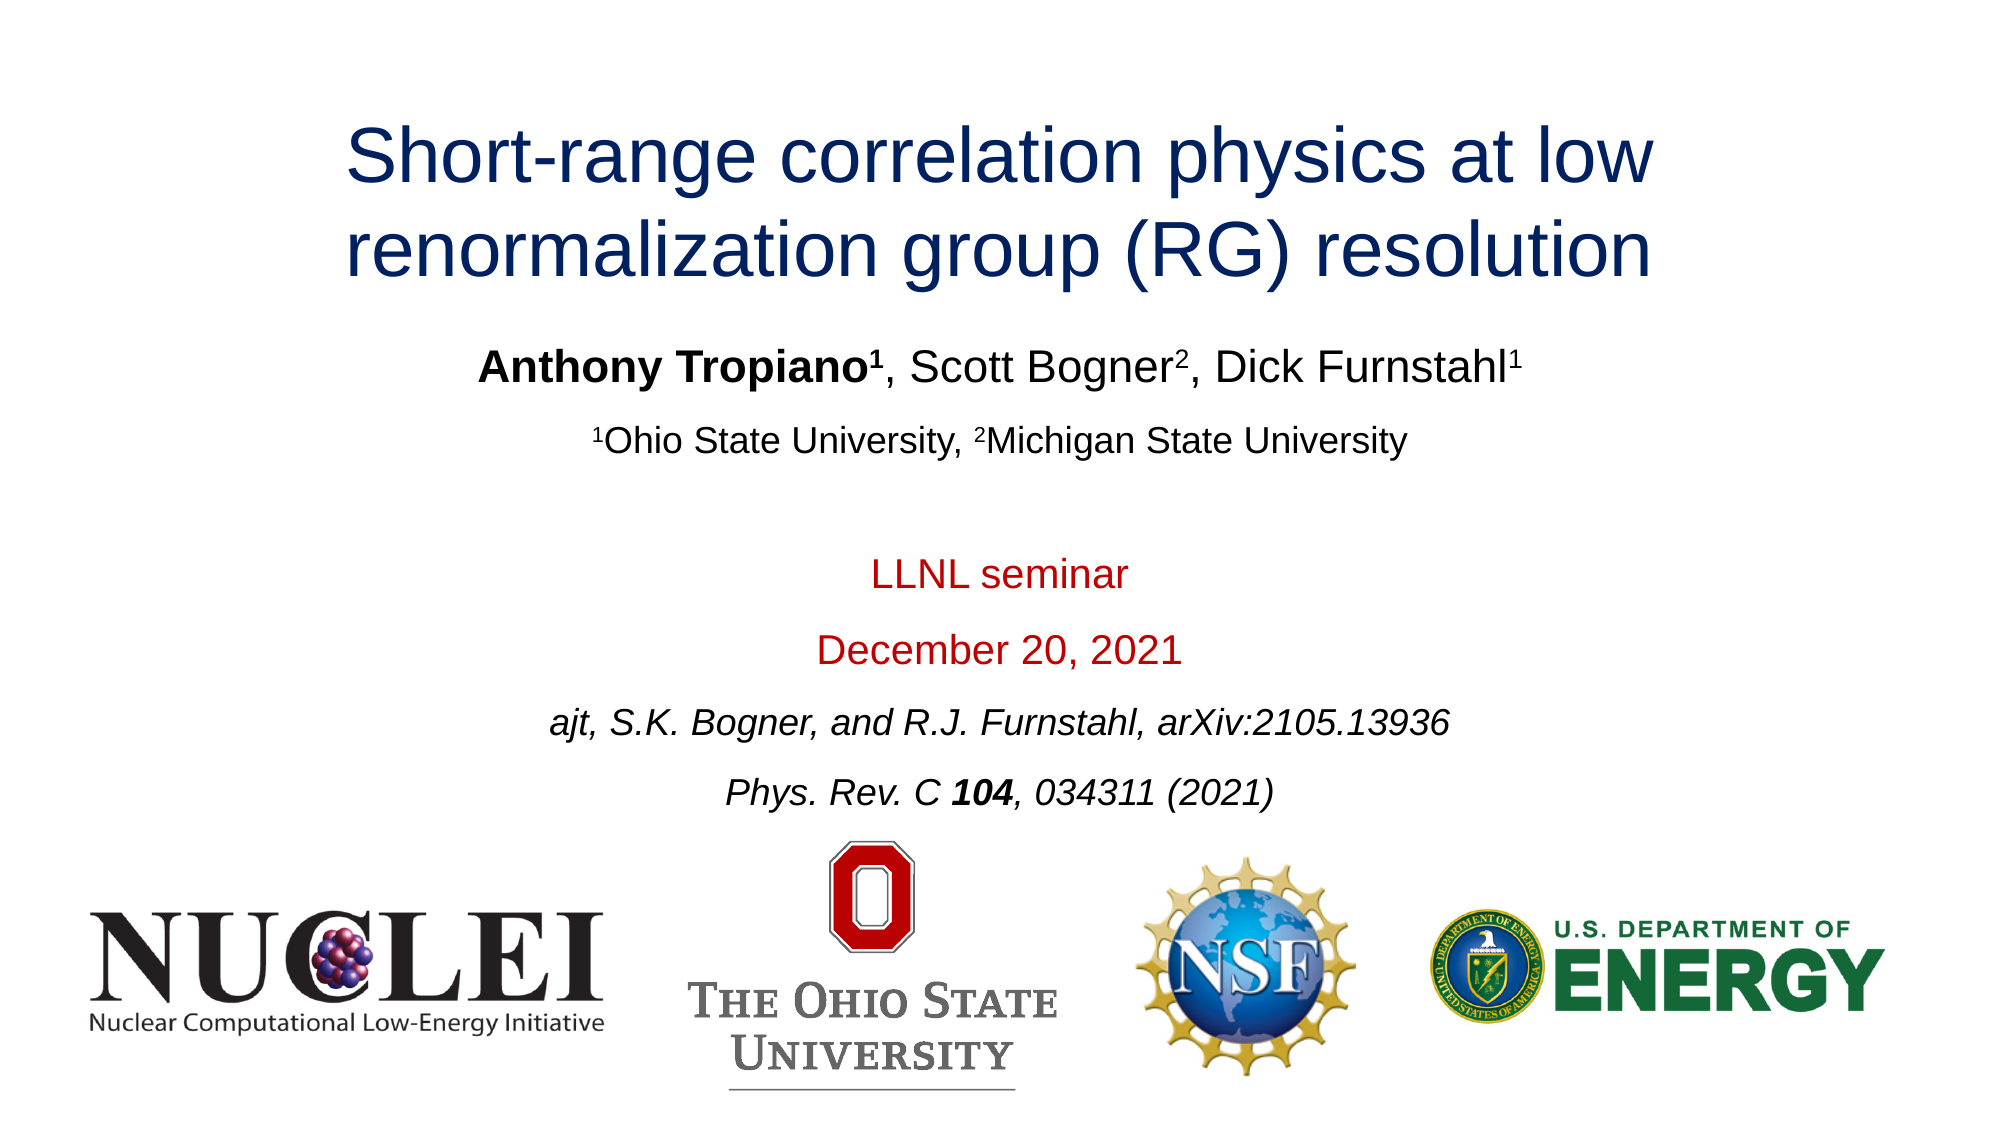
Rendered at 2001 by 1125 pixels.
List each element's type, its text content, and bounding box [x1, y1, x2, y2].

subtitle Anthony Tropiano1, Scott Bogner2, Dick Furnstahl1 1Ohio State University, 2Michigan State University LLNL seminar December 20, 2021 ajt, S.K. Bogner, and R.J. Furnstahl, arXiv:2105.13936 Phys. Rev. C 104, 034311 (2021) [381, 323, 1619, 868]
picture [677, 830, 1067, 1101]
title Short-range correlation physics at low renormalization group (RG) resolution [324, 5, 1675, 300]
picture [1133, 853, 1359, 1079]
picture [1430, 838, 1885, 1094]
picture [88, 890, 605, 1041]
